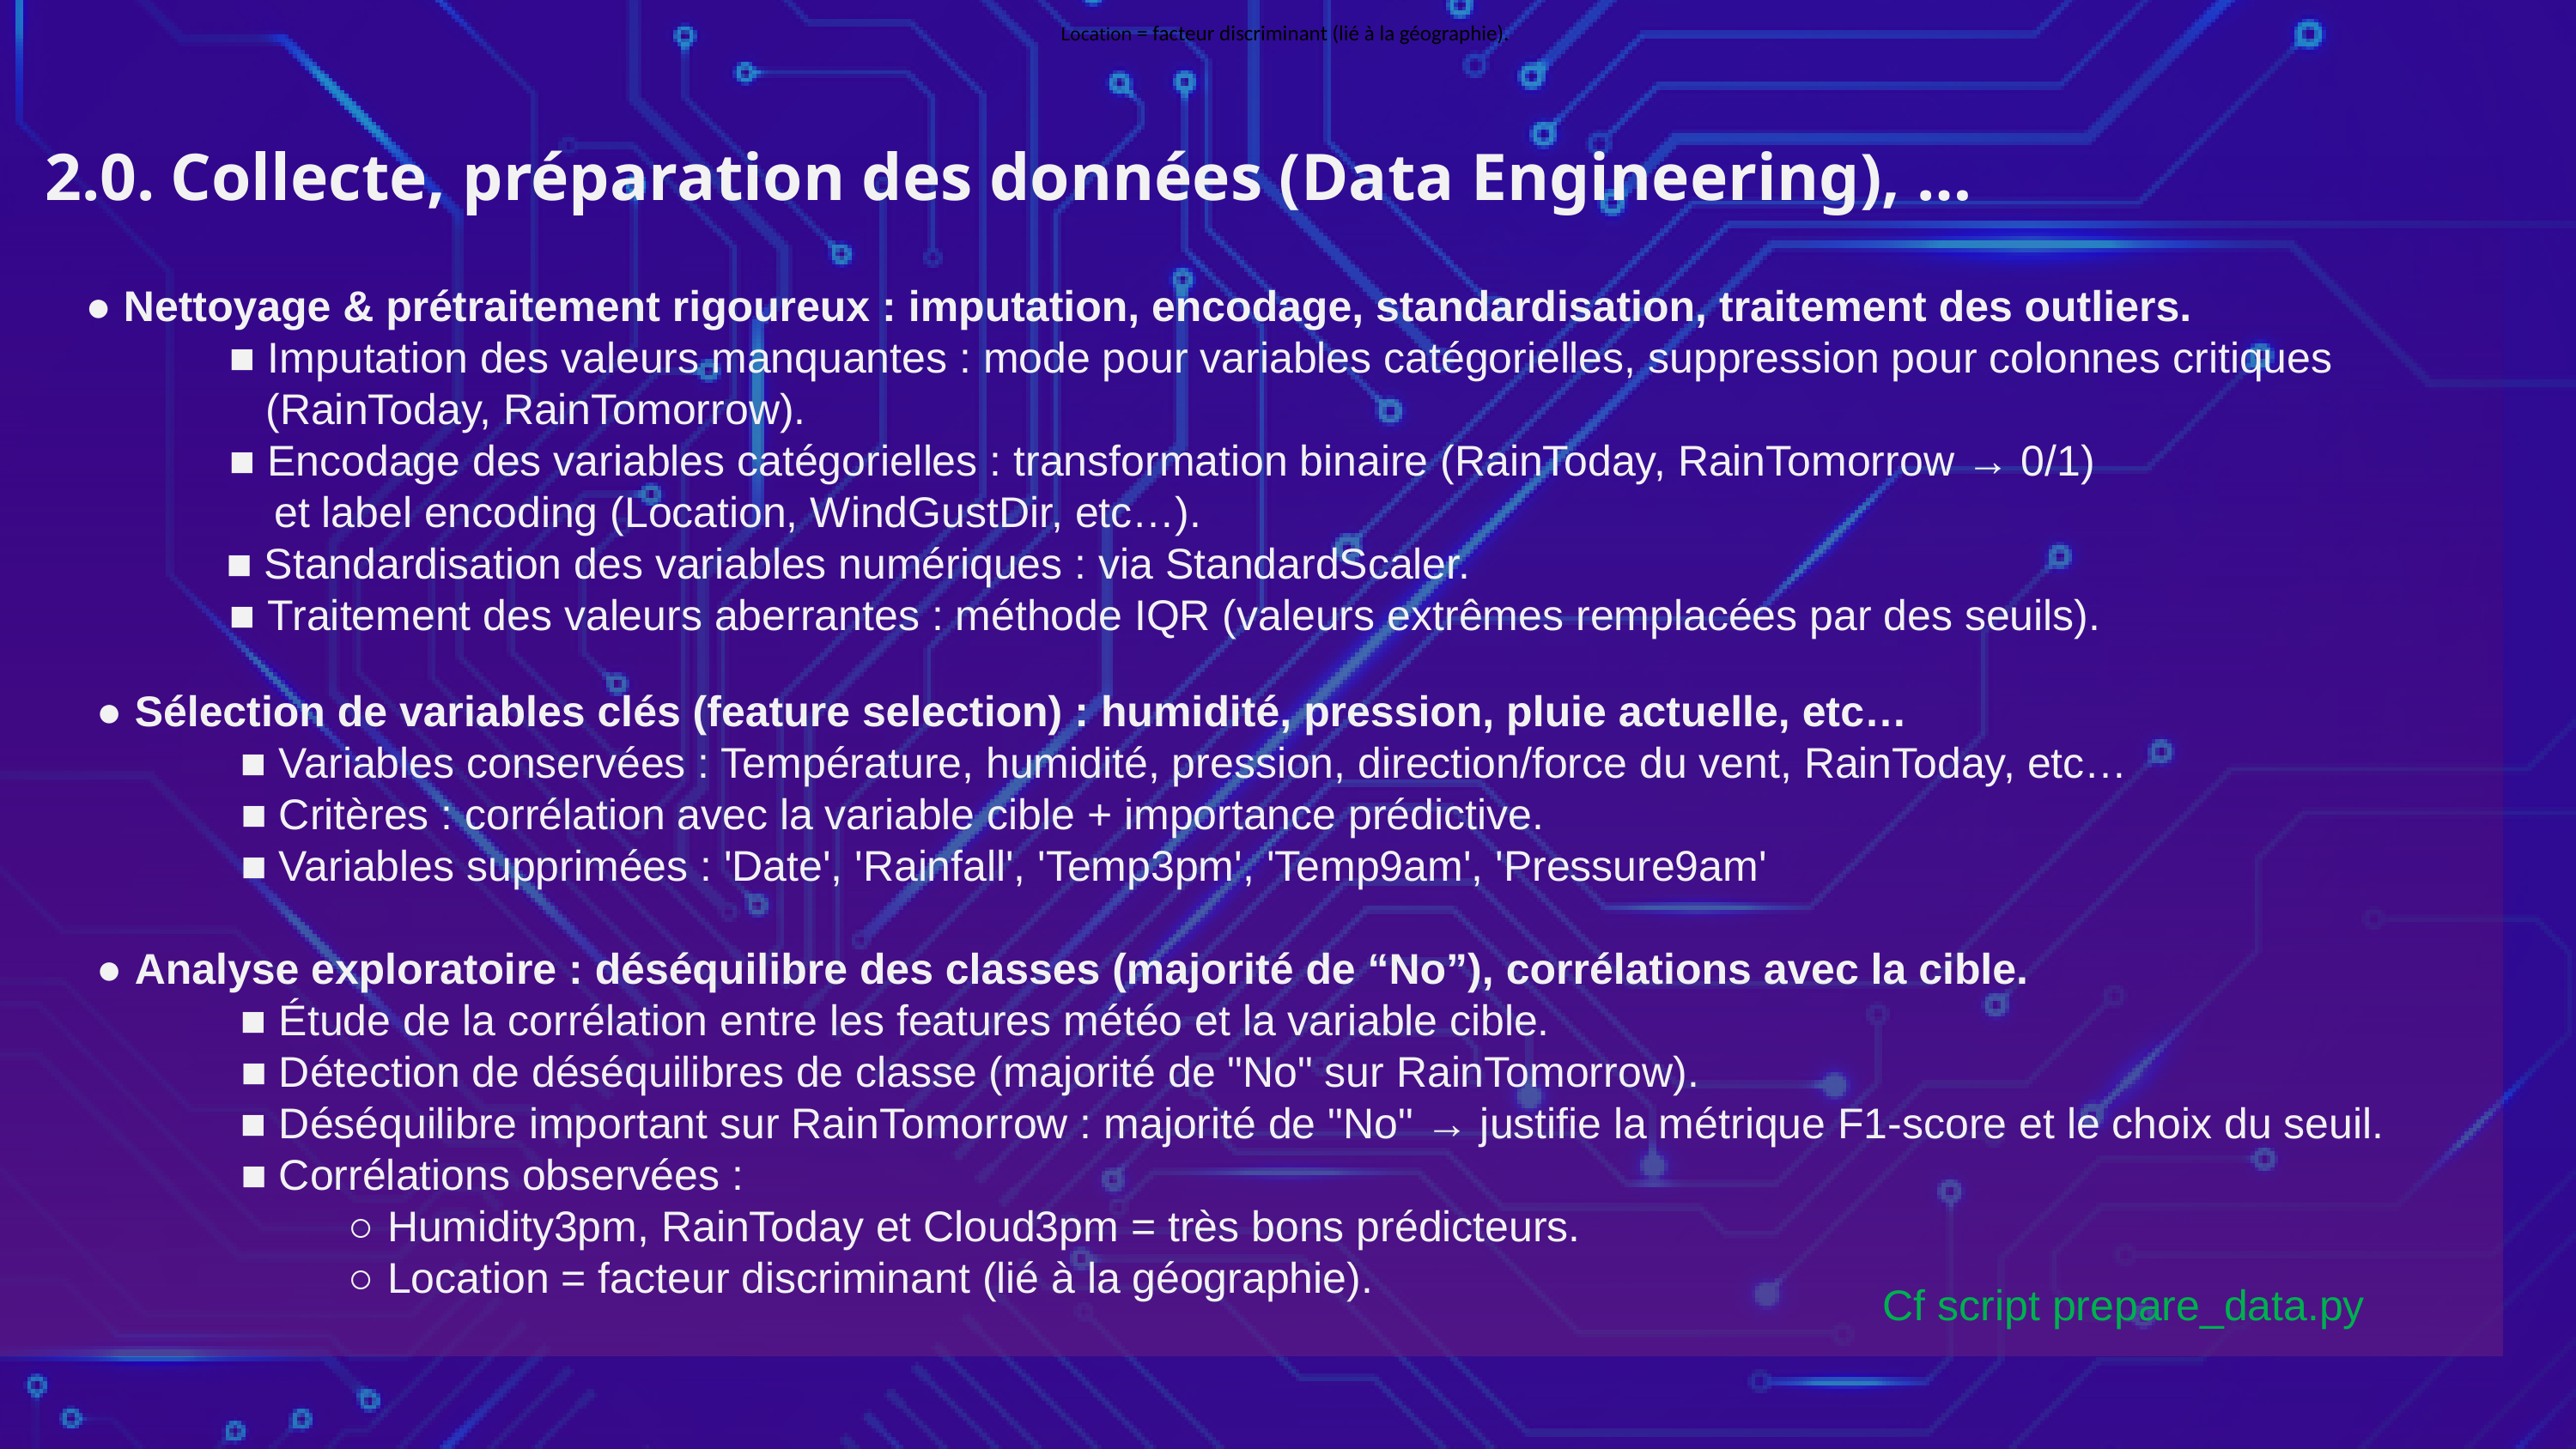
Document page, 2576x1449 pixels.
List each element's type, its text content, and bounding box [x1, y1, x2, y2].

text_box 2.0. Collecte, préparation des données (Data Engineering), … [32, 130, 2437, 298]
text_box Location = facteur discriminant (lié à la géographie). [1048, 13, 1528, 52]
text_box ● Nettoyage & prétraitement rigoureux : imputation, encodage, standardisation, traitement des outliers. ■ Imputation des valeurs manquantes : mode pour variables catégorielles, suppression pour colonnes critiques (RainToday, RainTomorrow). ■ Encodage des variables catégorielles : transformation binaire (RainToday, RainTomorrow → 0/1) et label encoding (Location, WindGustDir, etc…). ■ Standardisation des variables numériques : via StandardScaler. ■ Traitement des valeurs aberrantes : méthode IQR (valeurs extrêmes remplacées par des seuils). [72, 271, 2542, 646]
text_box Cf script prepare_data.py [1870, 1271, 2379, 1387]
text_box [0, 0, 2576, 1449]
text_box → [0, 0, 2504, 1356]
text_box ● Sélection de variables clés (feature selection) : humidité, pression, pluie actuelle, etc… ■ Variables conservées : Température, humidité, pression, direction/force du vent, RainToday, etc… ■ Critères : corrélation avec la variable cible + importance prédictive. ■ Variables supprimées : 'Date', 'Rainfall', 'Temp3pm', 'Temp9am', 'Pressure9am' ● Analyse exploratoire : déséquilibre des classes (majorité de “No”), corrélations avec la cible. ■ Étude de la corrélation entre les features météo et la variable cible. ■ Détection de déséquilibres de classe (majorité de "No" sur RainTomorrow). ■ Déséquilibre important sur RainTomorrow : majorité de "No" → justifie la métrique F1-score et le choix du seuil. ■ Corrélations observées : ○ Humidity3pm, RainToday et Cloud3pm = très bons prédicteurs. ○ Location = facteur discriminant (lié à la géographie). [83, 676, 2398, 1360]
